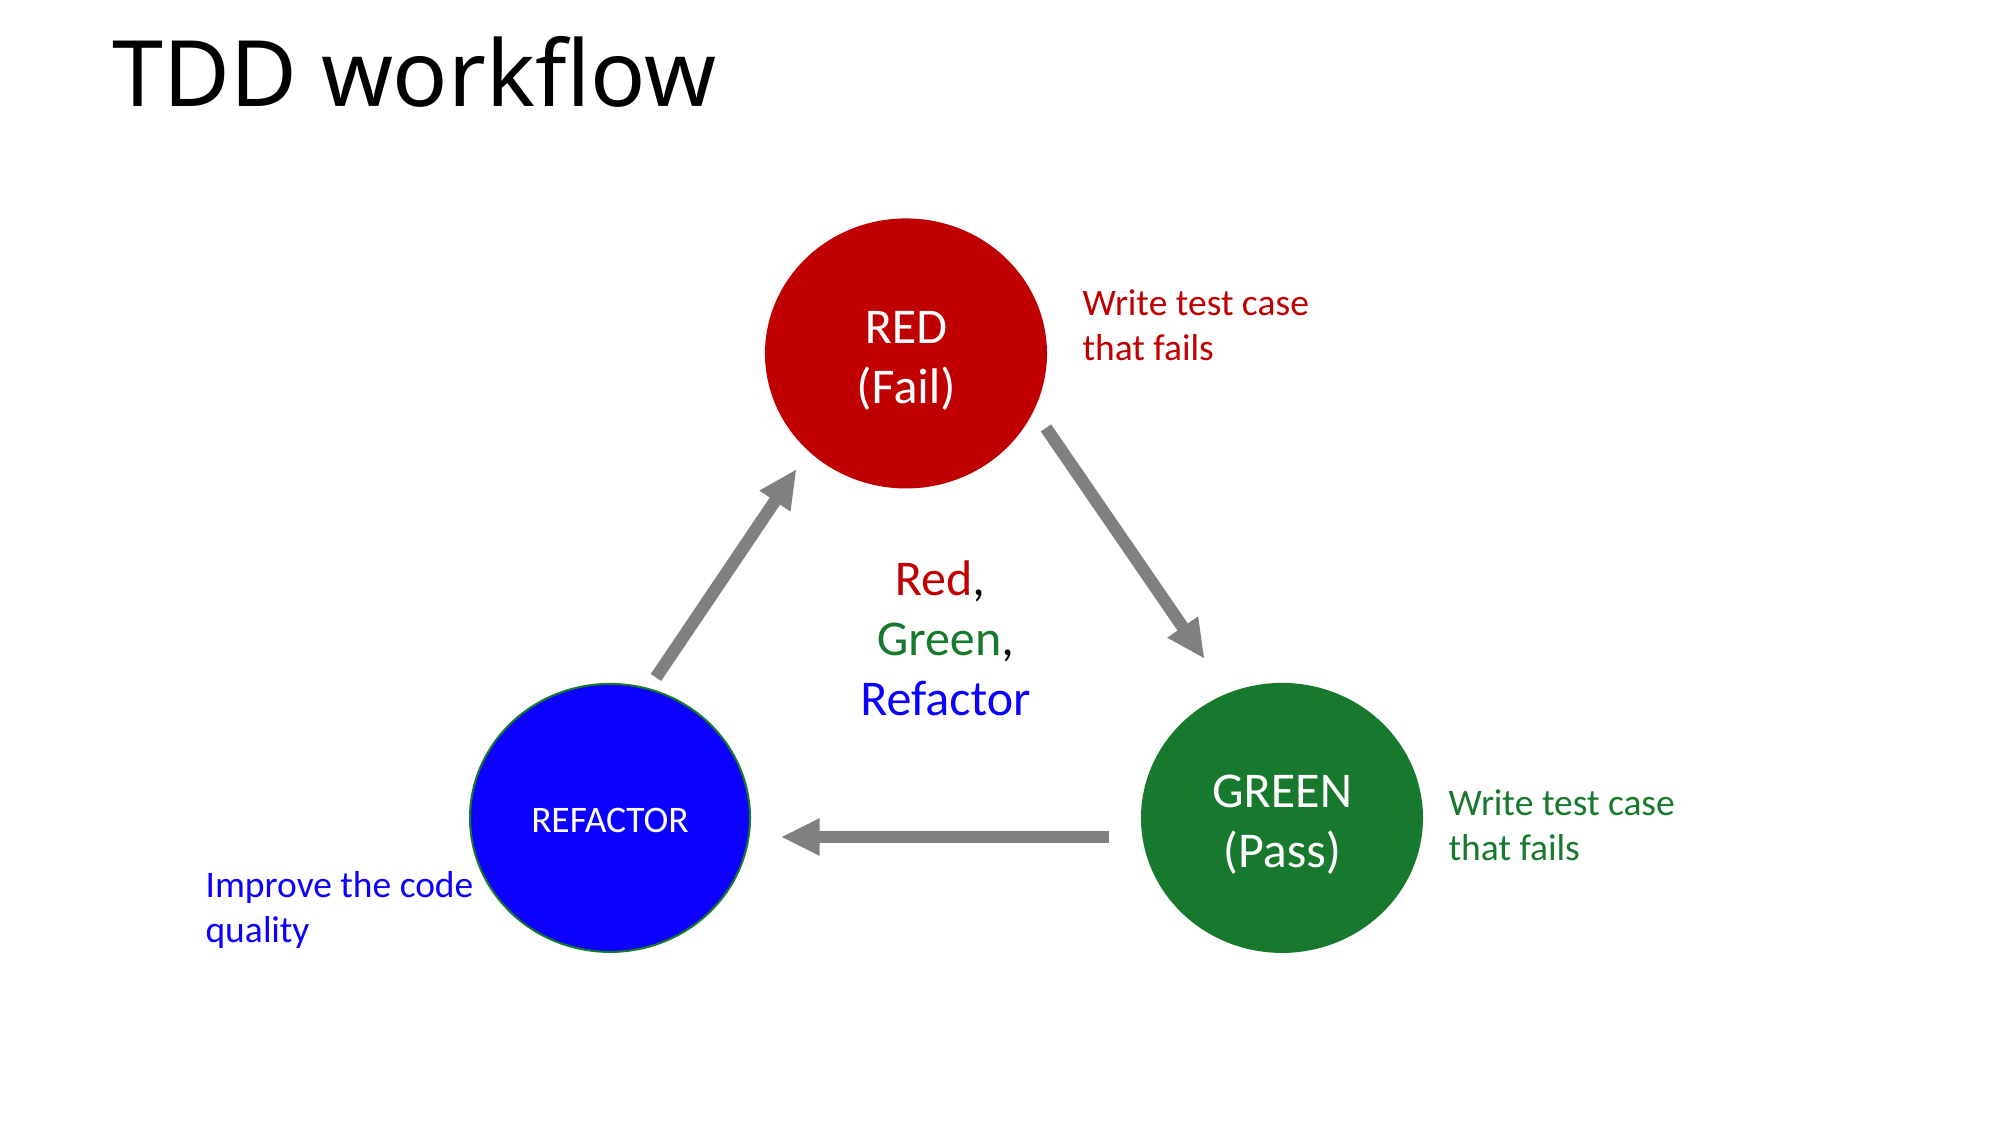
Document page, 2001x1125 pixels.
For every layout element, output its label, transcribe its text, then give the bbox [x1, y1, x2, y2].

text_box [765, 219, 1372, 488]
text_box Red, Green, Refactor [828, 538, 1045, 683]
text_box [655, 469, 796, 678]
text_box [190, 683, 1109, 959]
title TDD workflow [97, 0, 1823, 154]
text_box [1045, 427, 1738, 952]
